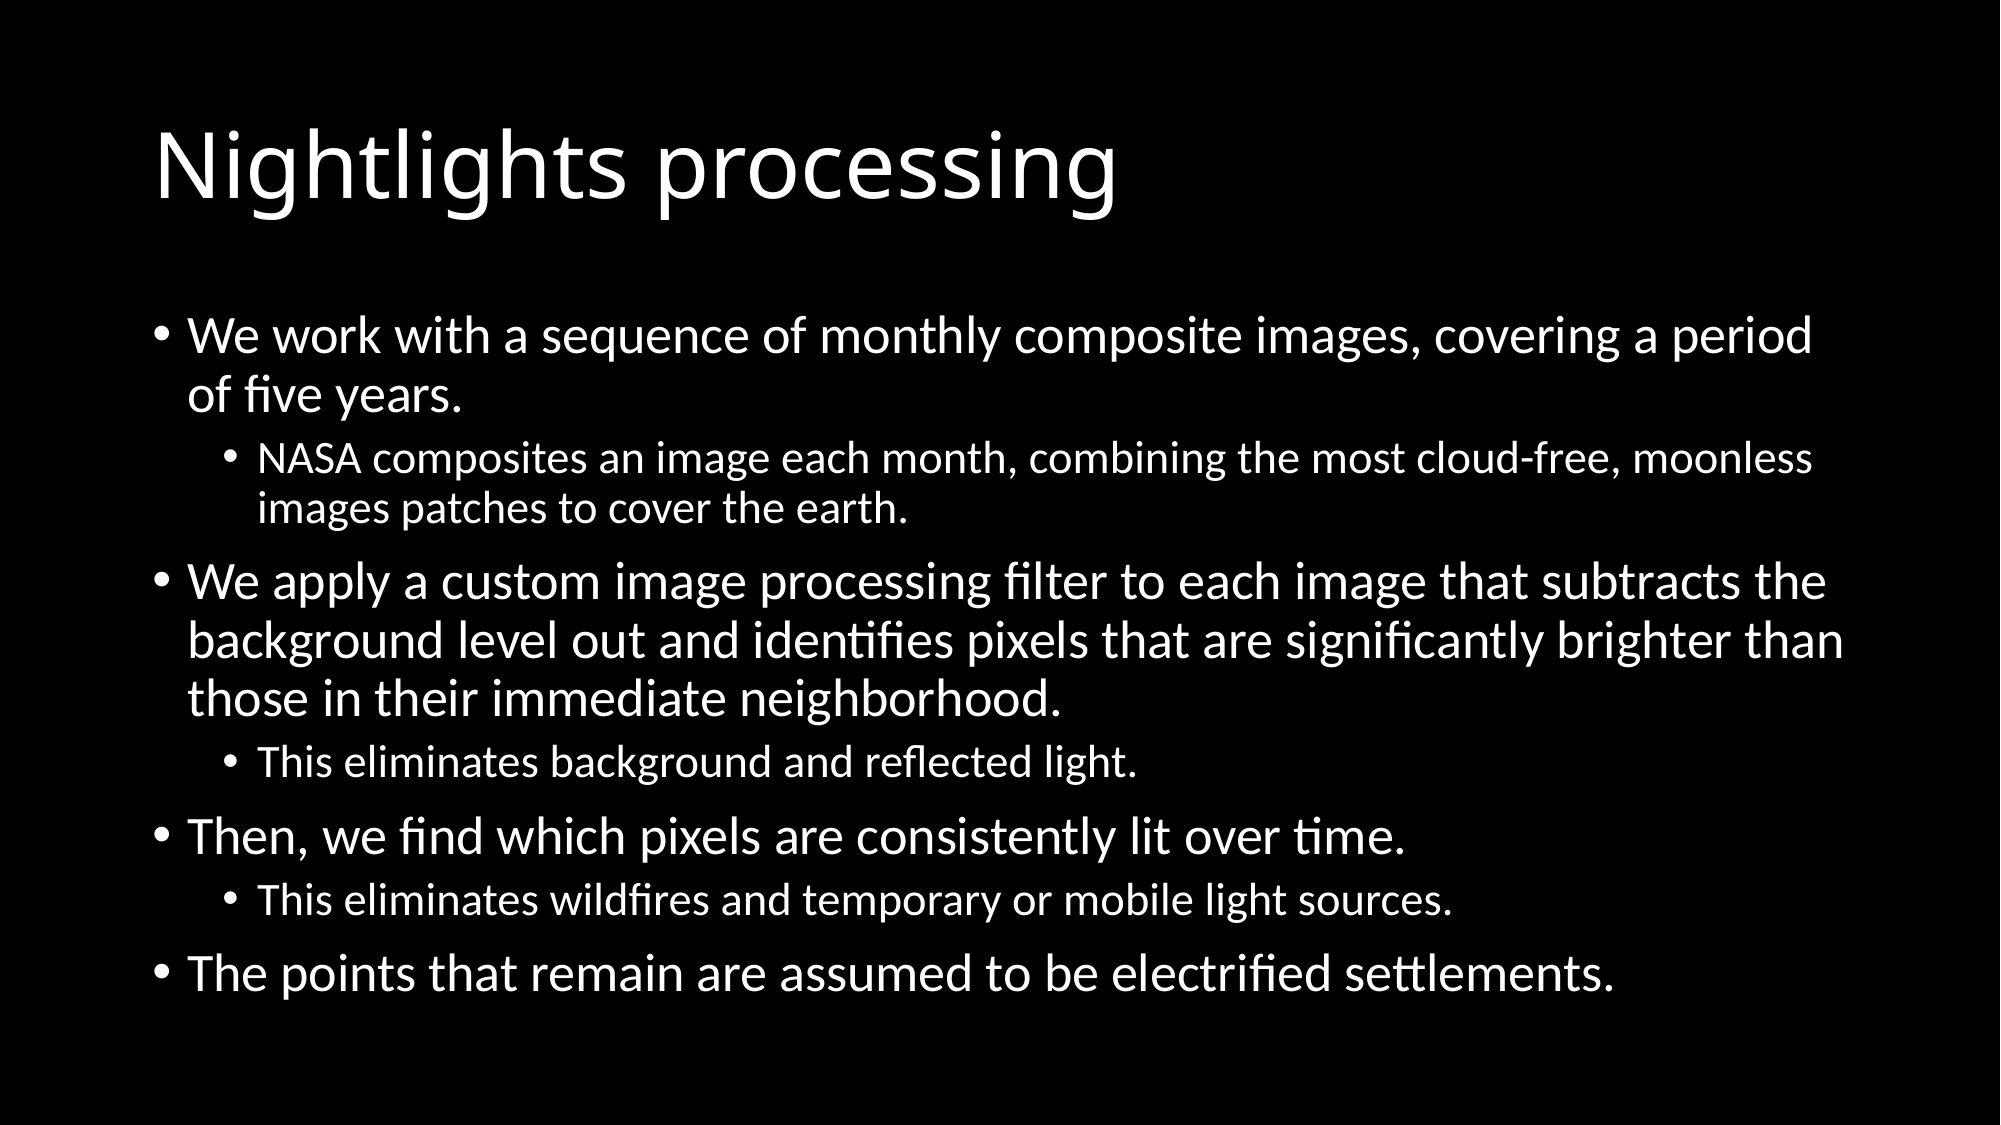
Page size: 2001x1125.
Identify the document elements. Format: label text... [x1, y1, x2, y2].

title Nightlights processing [137, 59, 1863, 278]
list We work with a sequence of monthly composite images, covering a period of five years. NASA composites an image each month, combining the most cloud-free, moonless images patches to cover the earth. We apply a custom image processing filter to each image that subtracts the background level out and identifies pixels that are significantly brighter than those in their immediate neighborhood. This eliminates background and reflected light. Then, we find which pixels are consistently lit over time. This eliminates wildfires and temporary or mobile light sources. The points that remain are assumed to be electrified settlements. [137, 299, 1863, 1014]
